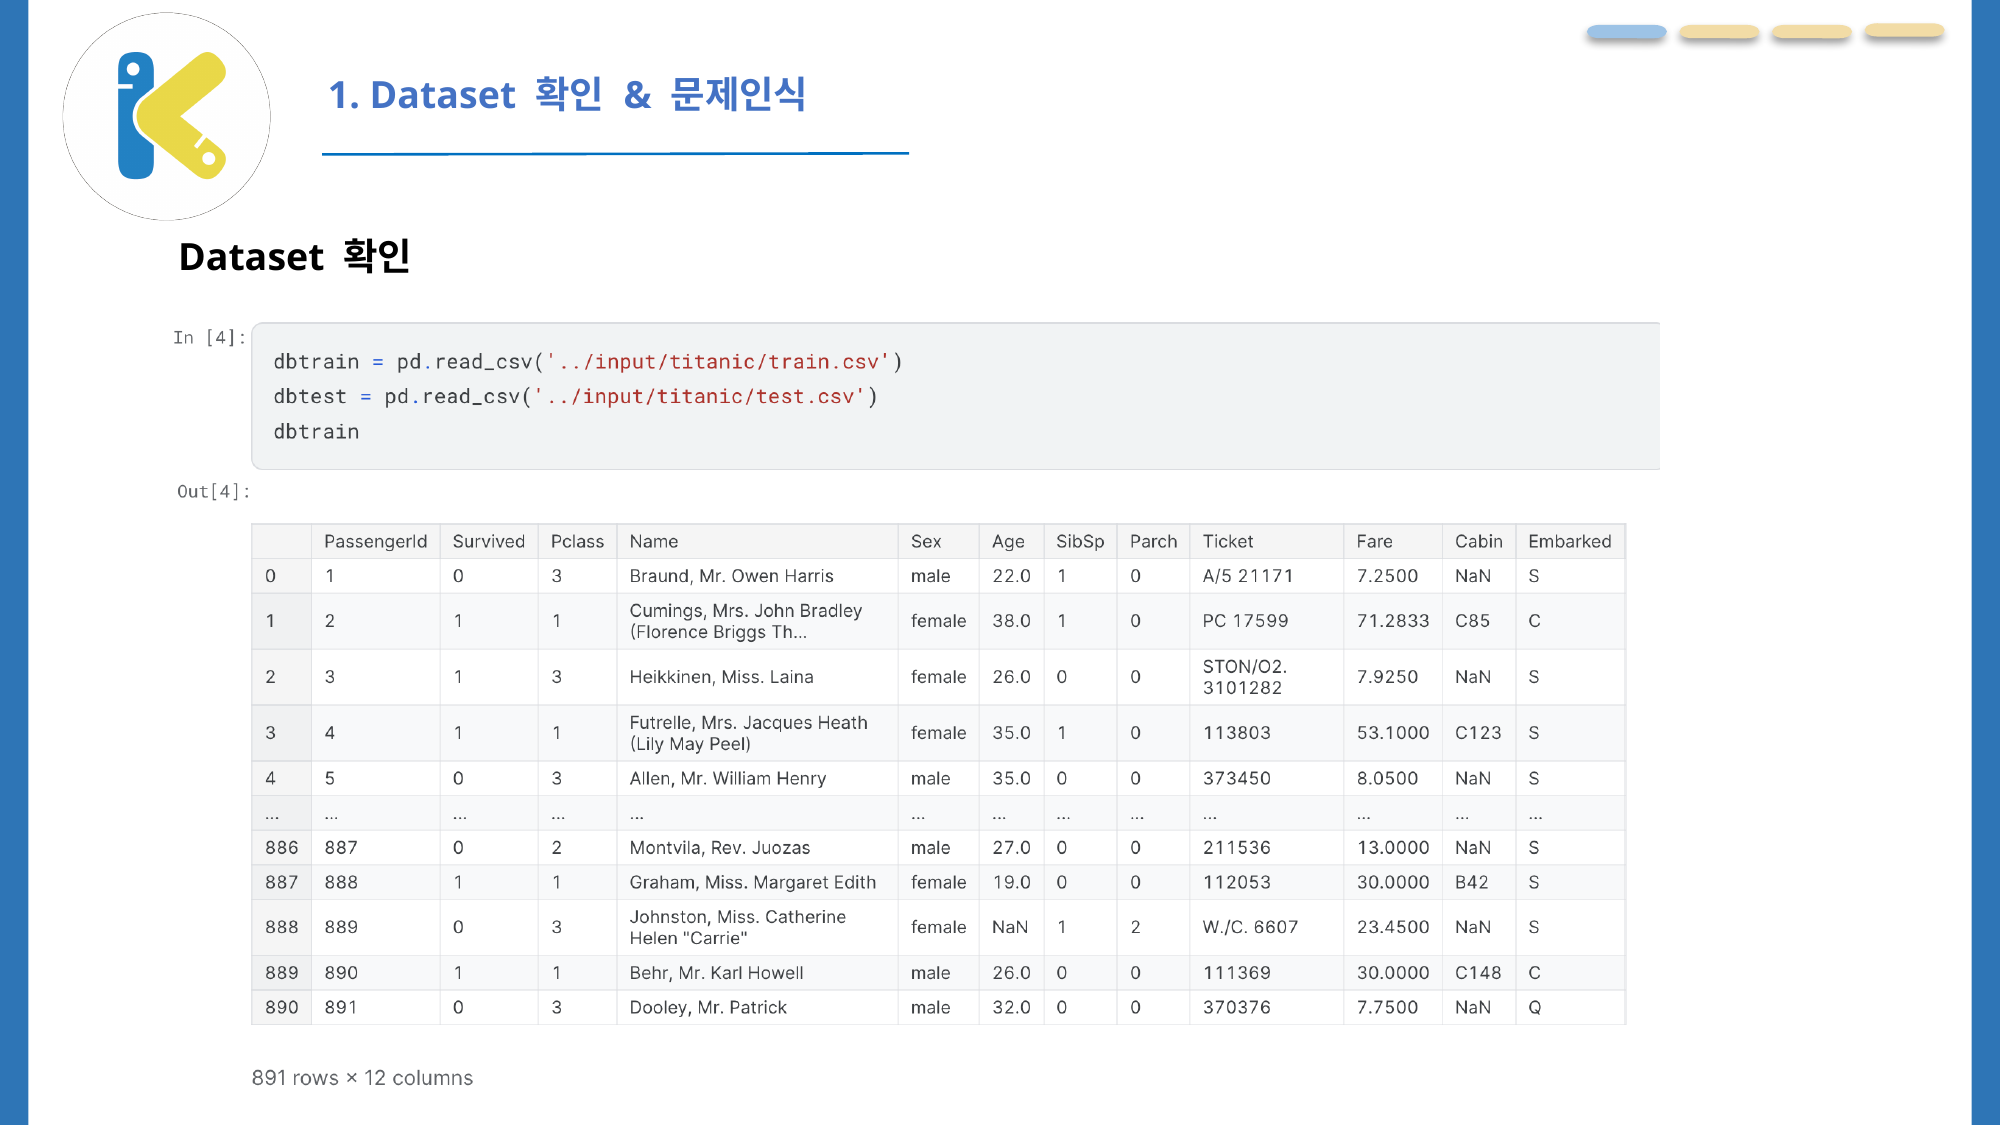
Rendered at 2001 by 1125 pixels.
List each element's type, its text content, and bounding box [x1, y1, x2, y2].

text_box Dataset 확인 [163, 225, 428, 286]
picture [51, 3, 281, 232]
text_box 1. Dataset 확인 & 문제인식 [312, 48, 865, 138]
picture [158, 302, 1660, 1104]
text_box [1770, 23, 1854, 40]
text_box [1971, 0, 2000, 1125]
text_box [1863, 22, 1946, 38]
text_box [1678, 23, 1761, 40]
text_box [0, 0, 29, 1125]
text_box [1585, 23, 1669, 40]
